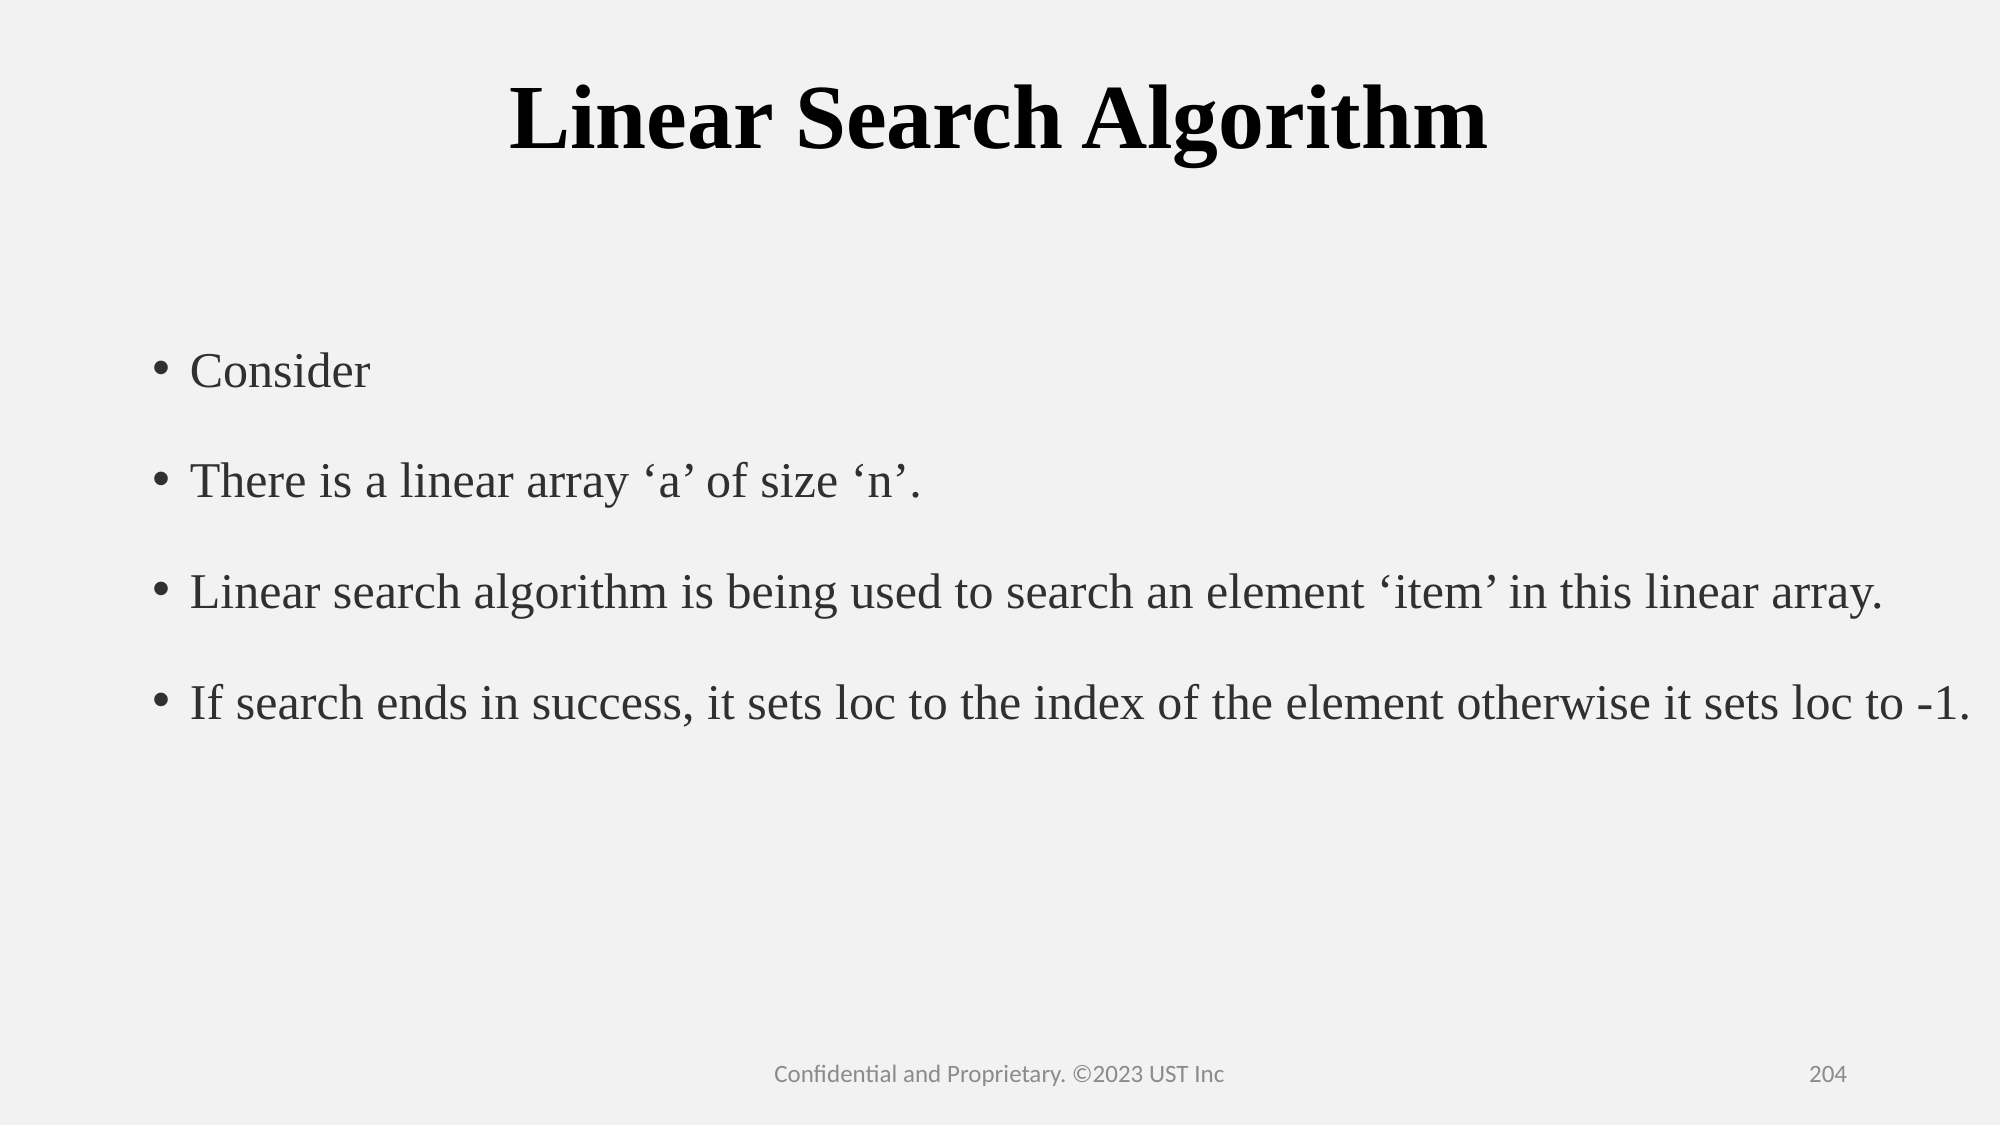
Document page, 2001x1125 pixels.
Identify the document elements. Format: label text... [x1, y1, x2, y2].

title Linear Search Algorithm [137, 59, 1863, 278]
list Consider There is a linear array ‘a’ of size ‘n’. Linear search algorithm is being used to search an element ‘item’ in this linear array. If search ends in success, it sets loc to the index of the element otherwise it sets loc to -1. [137, 299, 2000, 1014]
footer Confidential and Proprietary. ©2023 UST Inc [662, 1042, 1338, 1103]
slide_number 204 [1412, 1042, 1863, 1103]
